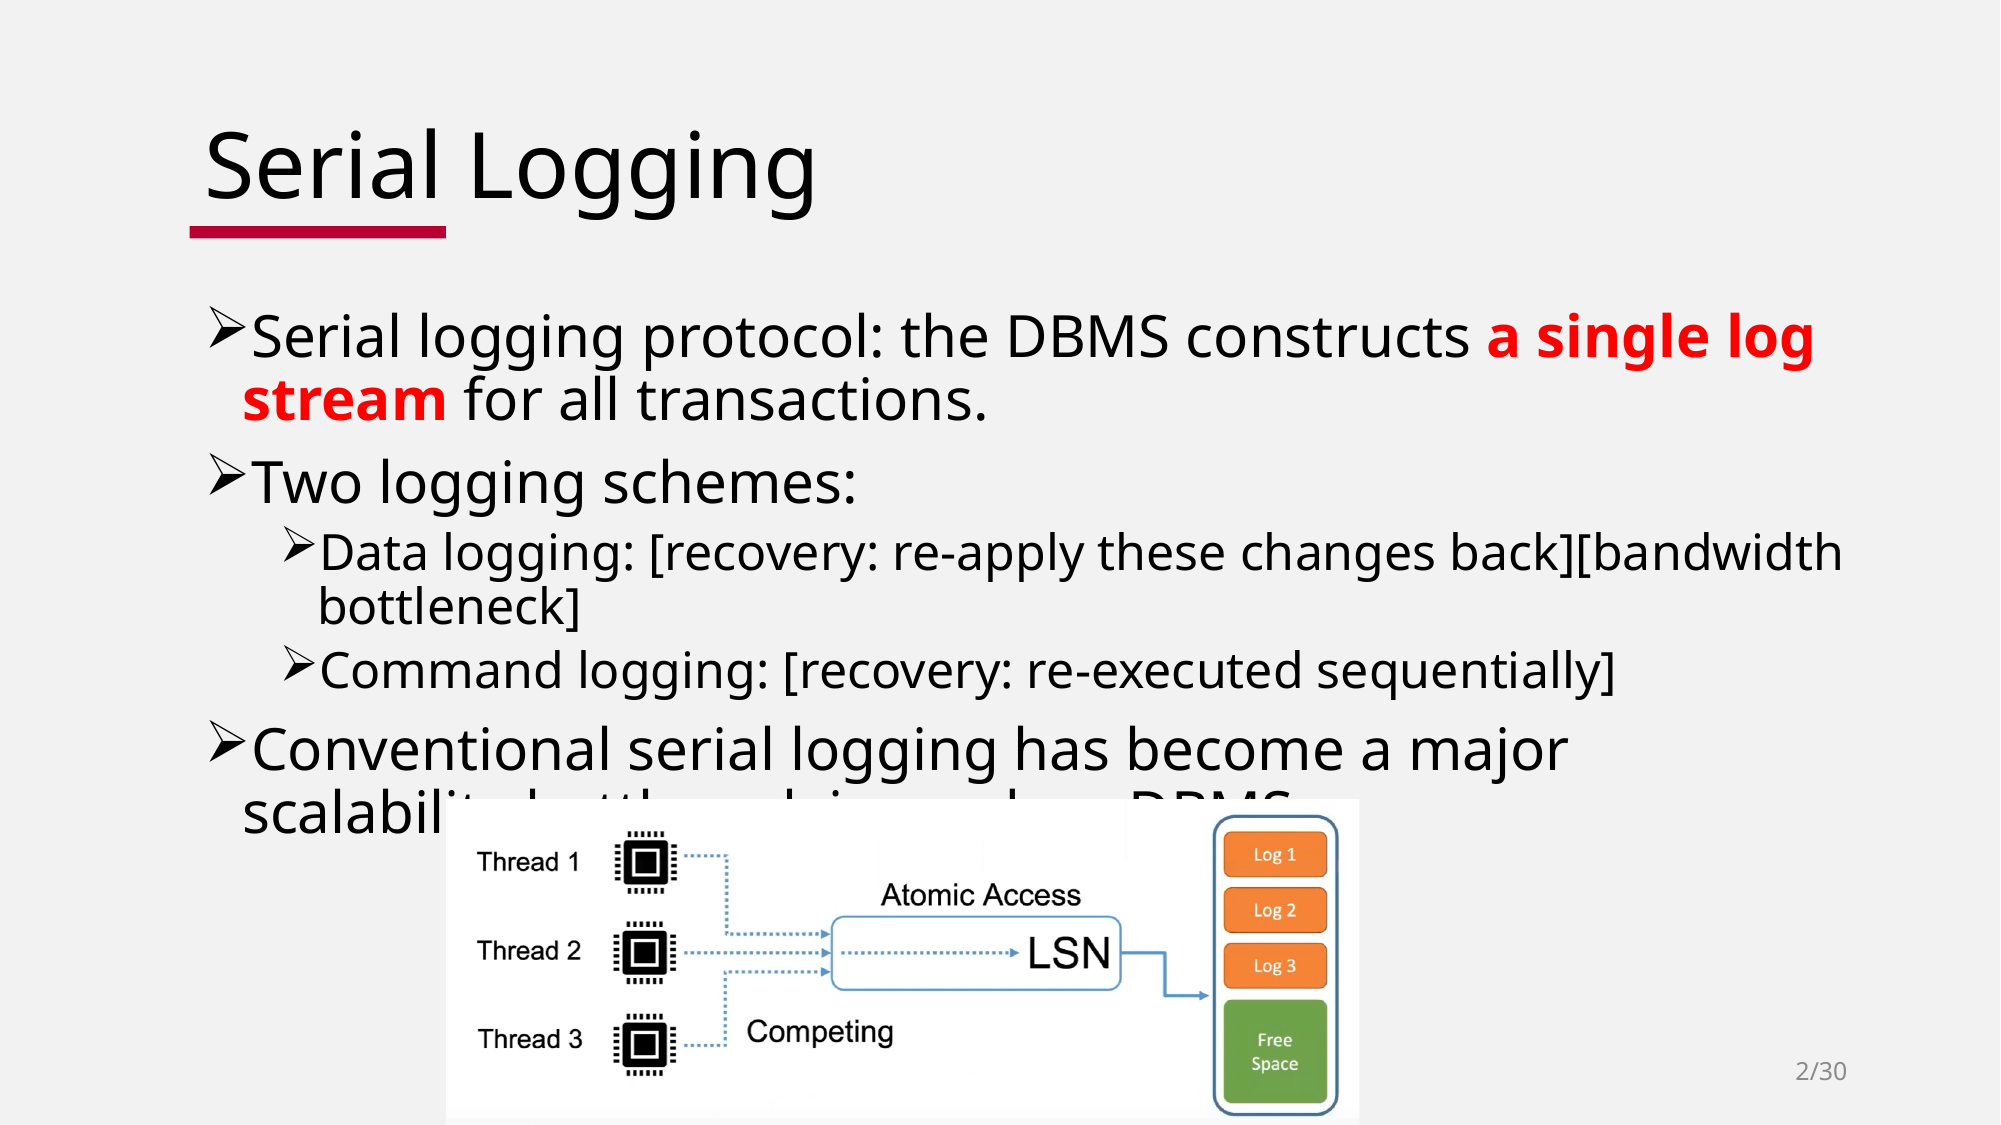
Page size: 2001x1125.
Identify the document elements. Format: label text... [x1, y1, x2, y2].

slide_number 2/30 [1412, 1042, 1863, 1103]
picture [445, 799, 1360, 1125]
list Serial logging protocol: the DBMS constructs a single log stream for all transactions. Two logging schemes: Data logging: [recovery: re-apply these changes back][bandwidth bottleneck] Command logging: [recovery: re-executed sequentially] Conventional serial logging has become a major scalability bottleneck in modern DBMSs. [189, 299, 1863, 1014]
title Serial Logging [189, 59, 1863, 278]
